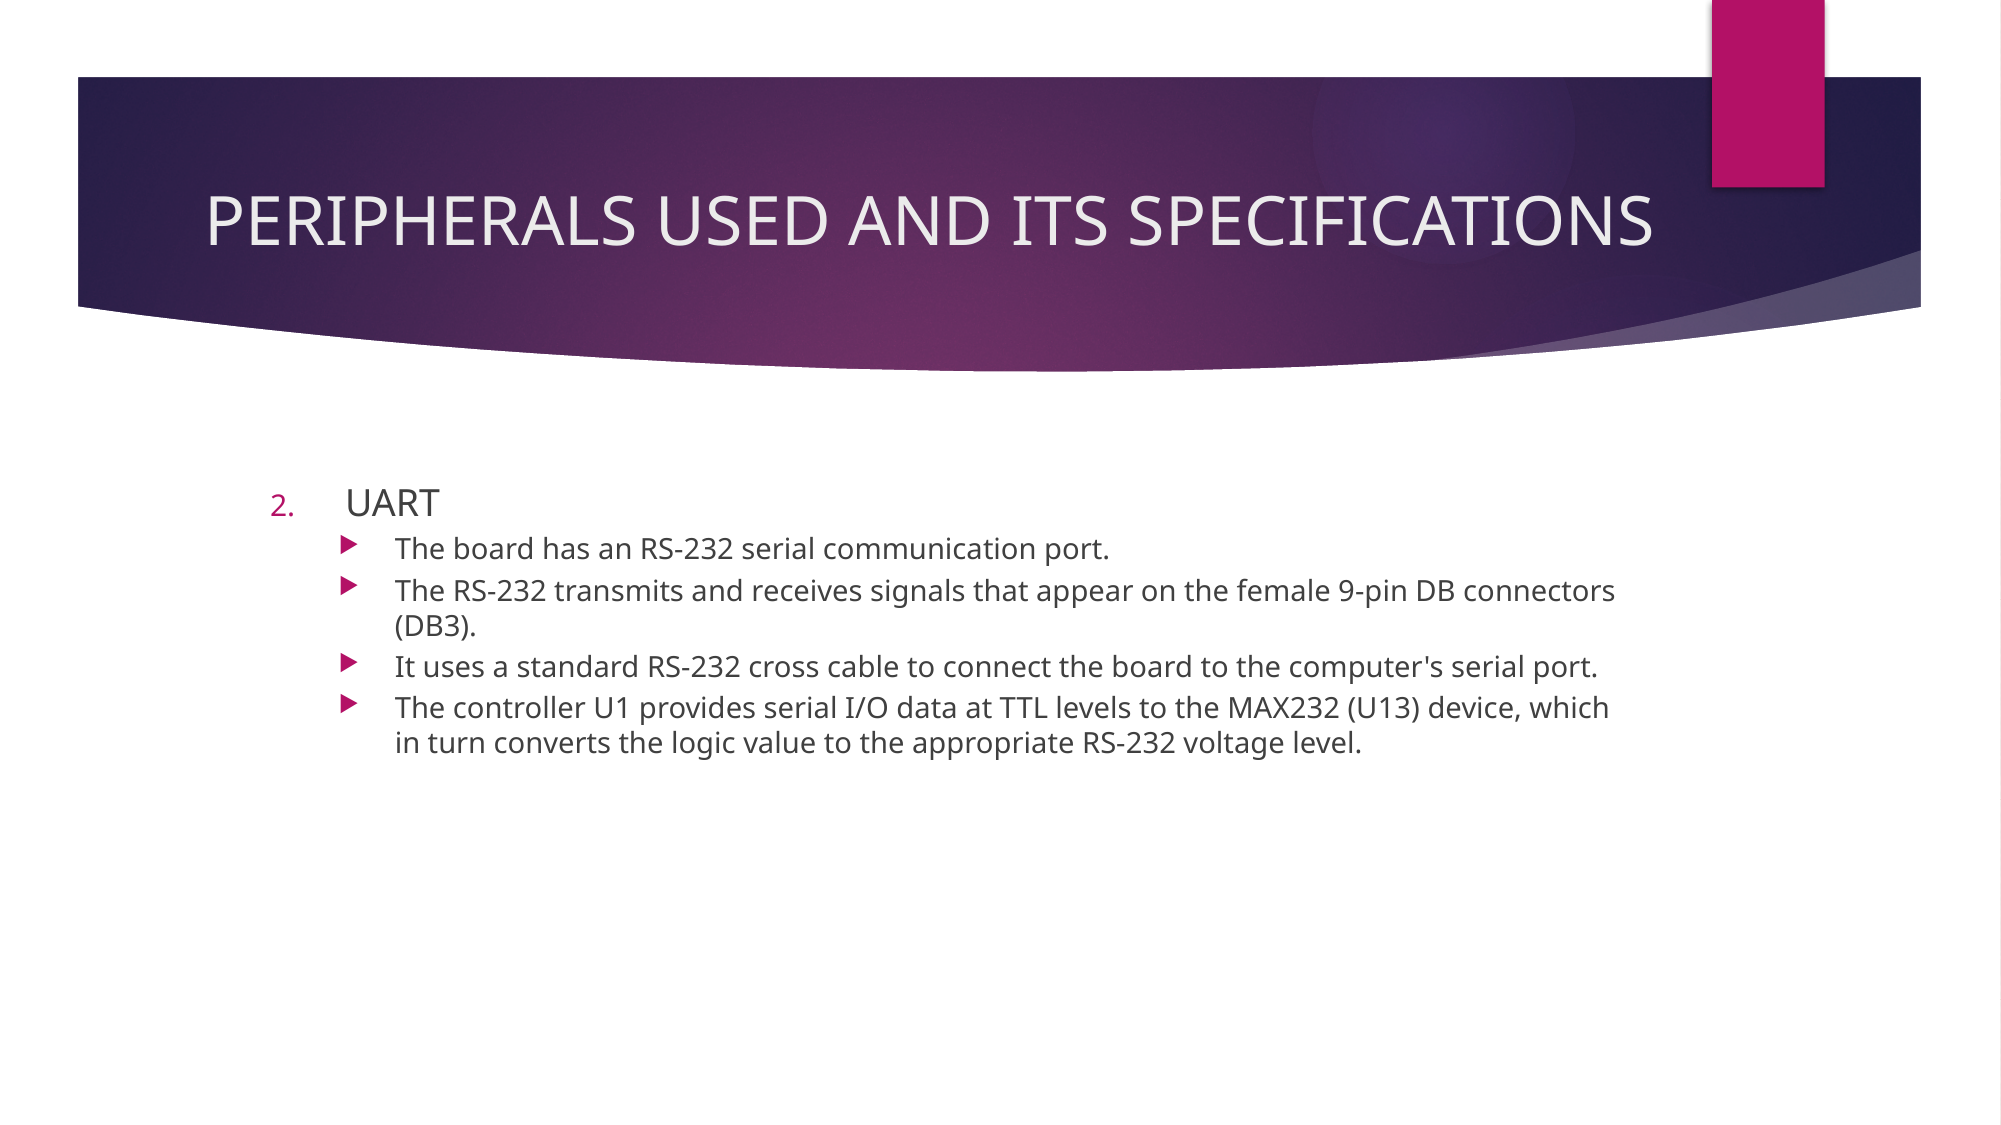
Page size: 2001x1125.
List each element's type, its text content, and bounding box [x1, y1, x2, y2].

list UART The board has an RS-232 serial communication port. The RS-232 transmits and receives signals that appear on the female 9-pin DB connectors (DB3). It uses a standard RS-232 cross cable to connect the board to the computer's serial port. The controller U1 provides serial I/O data at TTL levels to the MAX232 (U13) device, which in turn converts the logic value to the appropriate RS-232 voltage level. [189, 405, 1638, 1125]
title PERIPHERALS USED AND ITS SPECIFICATIONS [189, 159, 1805, 276]
